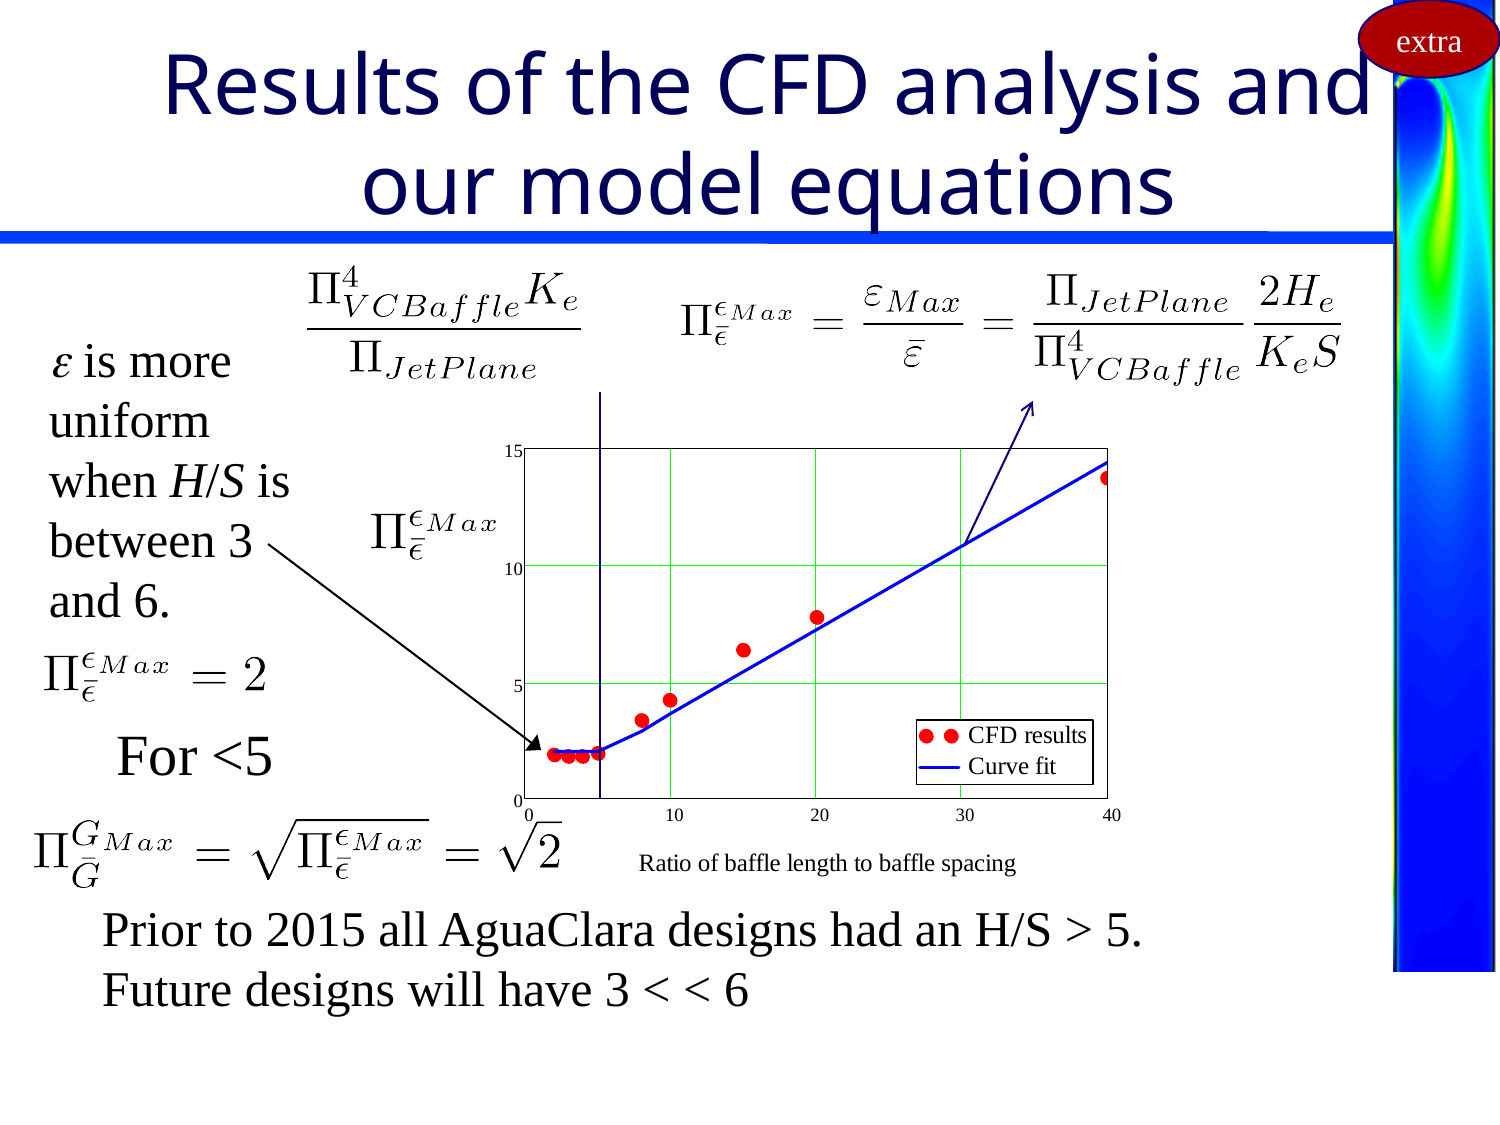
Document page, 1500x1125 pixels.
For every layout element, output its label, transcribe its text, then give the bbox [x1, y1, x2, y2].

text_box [964, 400, 1033, 545]
picture [681, 273, 1342, 386]
picture [307, 264, 581, 380]
title Results of the CFD analysis and our model equations [75, 37, 1387, 225]
picture [1392, 0, 1500, 972]
text_box e is more uniform when H/S is between 3 and 6. [34, 320, 335, 636]
picture [33, 418, 1139, 890]
picture [44, 652, 265, 702]
text_box extra [1358, 7, 1387, 70]
